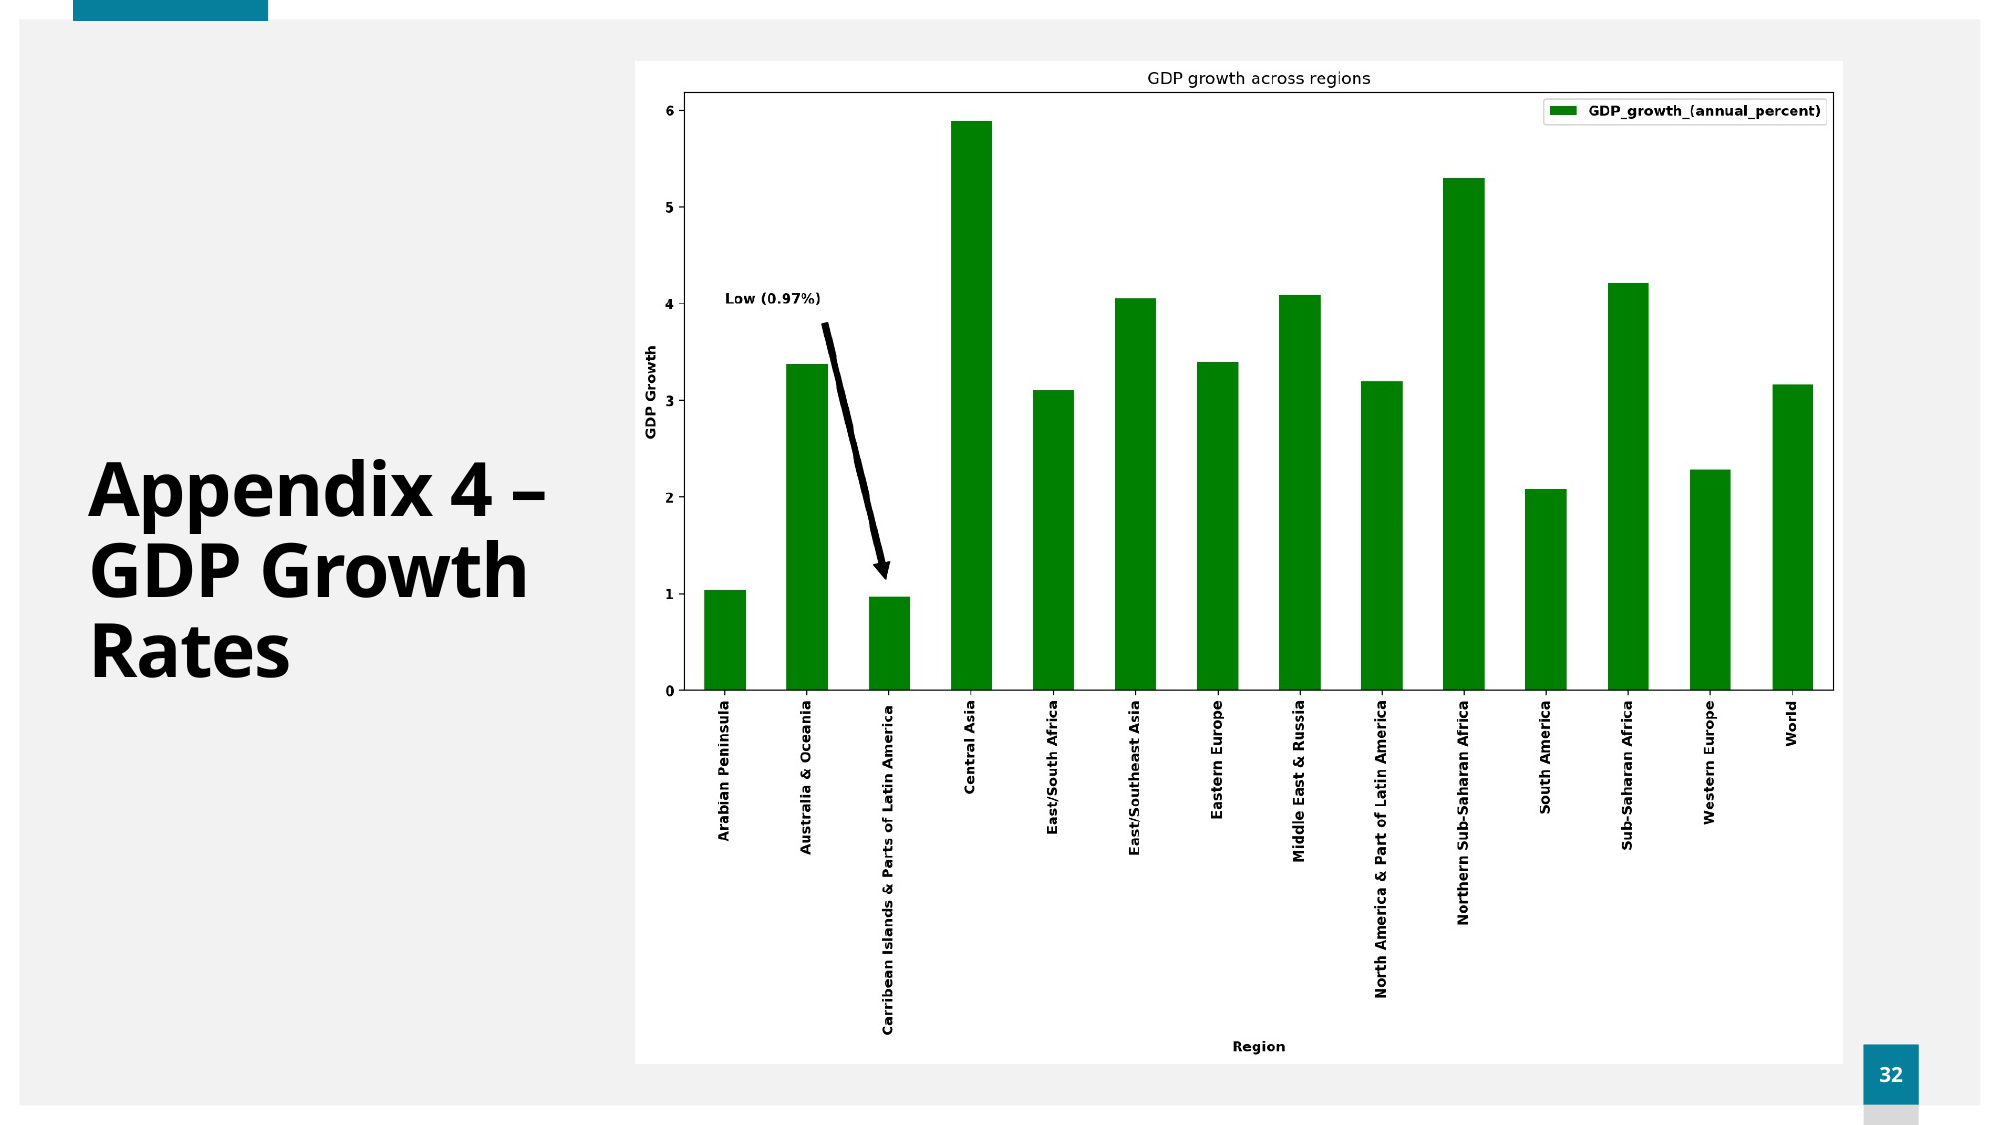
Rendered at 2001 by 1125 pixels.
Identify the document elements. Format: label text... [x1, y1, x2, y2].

picture [635, 61, 1843, 1064]
title Appendix 4 – GDP Growth Rates [73, 82, 635, 1064]
